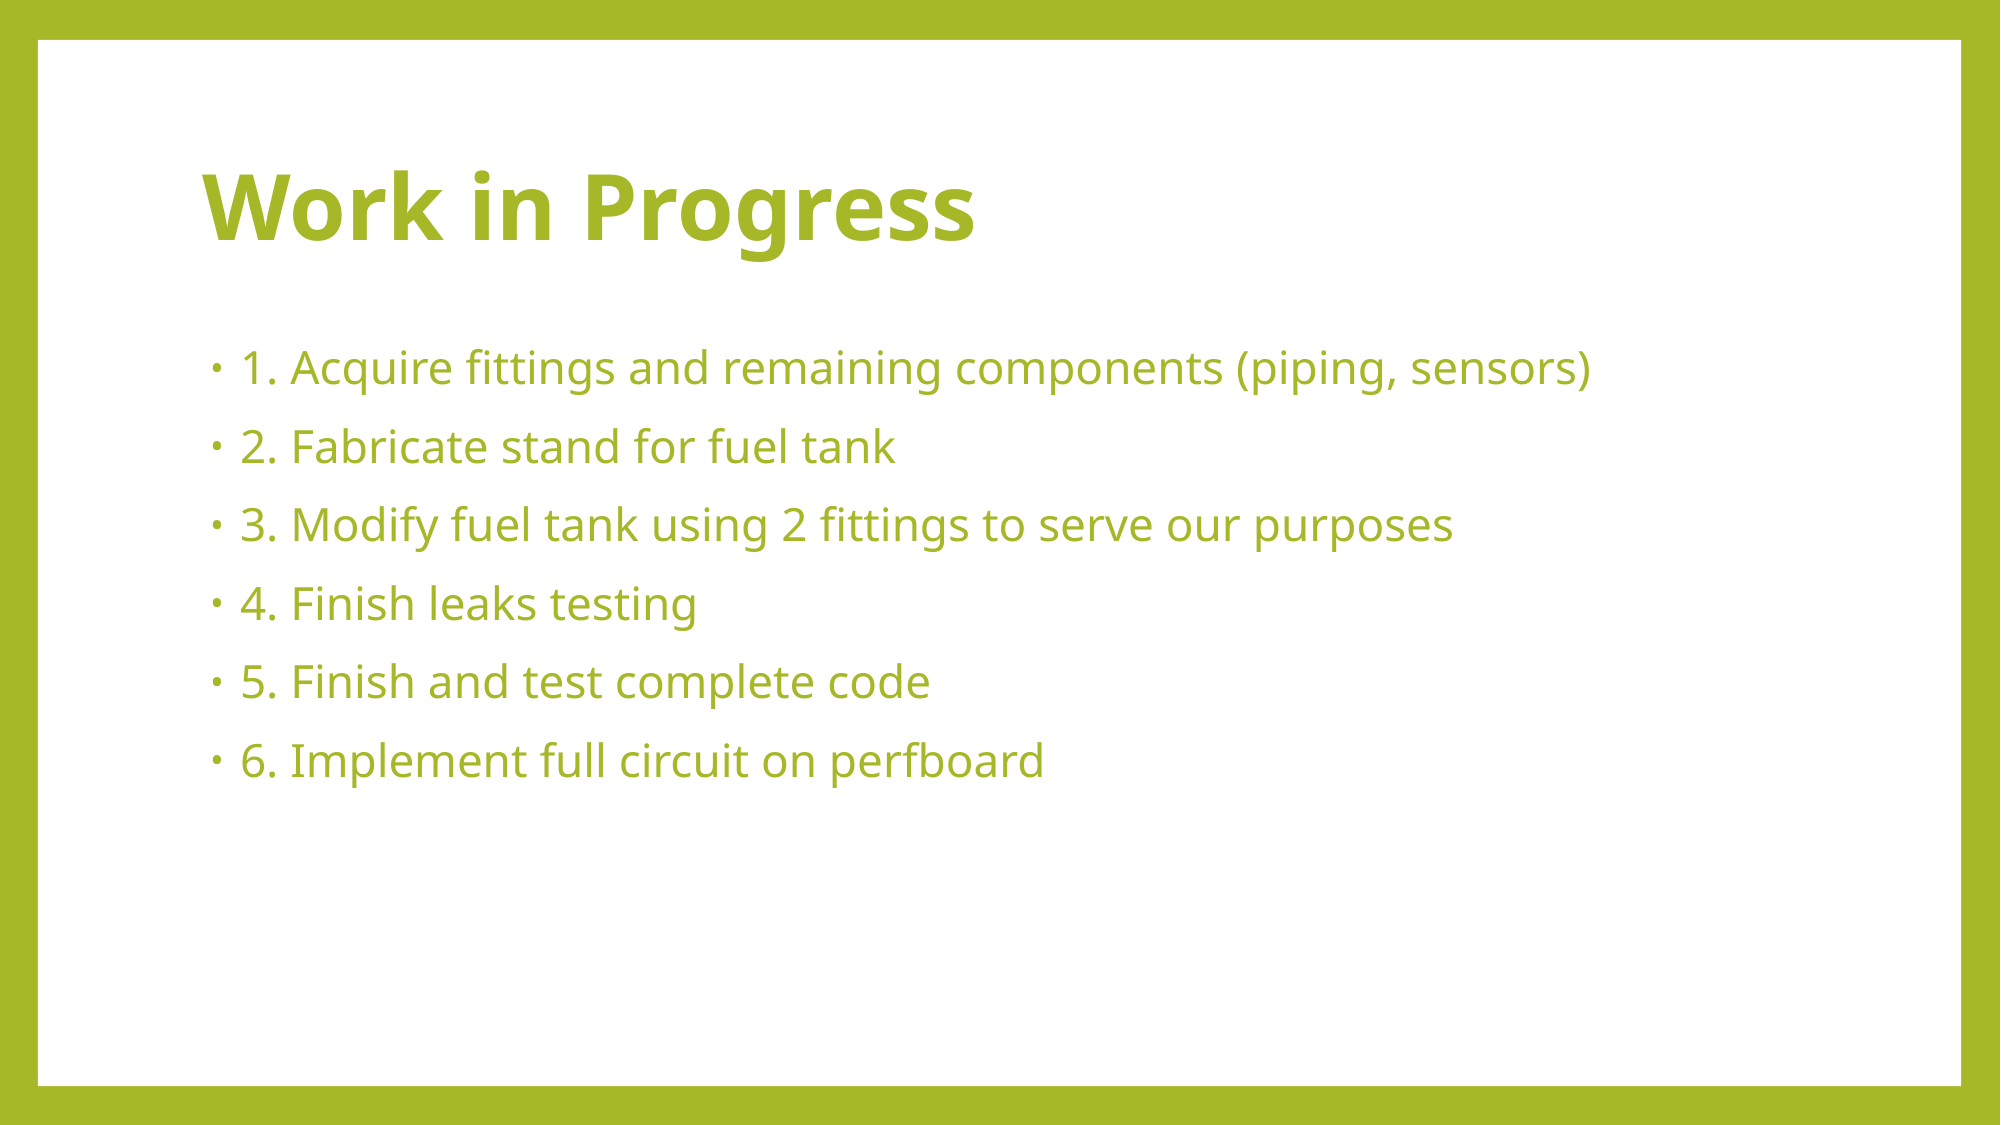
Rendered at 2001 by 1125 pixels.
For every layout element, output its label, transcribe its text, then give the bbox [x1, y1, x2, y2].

list 1. Acquire fittings and remaining components (piping, sensors) 2. Fabricate stand for fuel tank 3. Modify fuel tank using 2 fittings to serve our purposes 4. Finish leaks testing 5. Finish and test complete code 6. Implement full circuit on perfboard [187, 337, 1808, 1000]
title Work in Progress [187, 99, 1808, 323]
